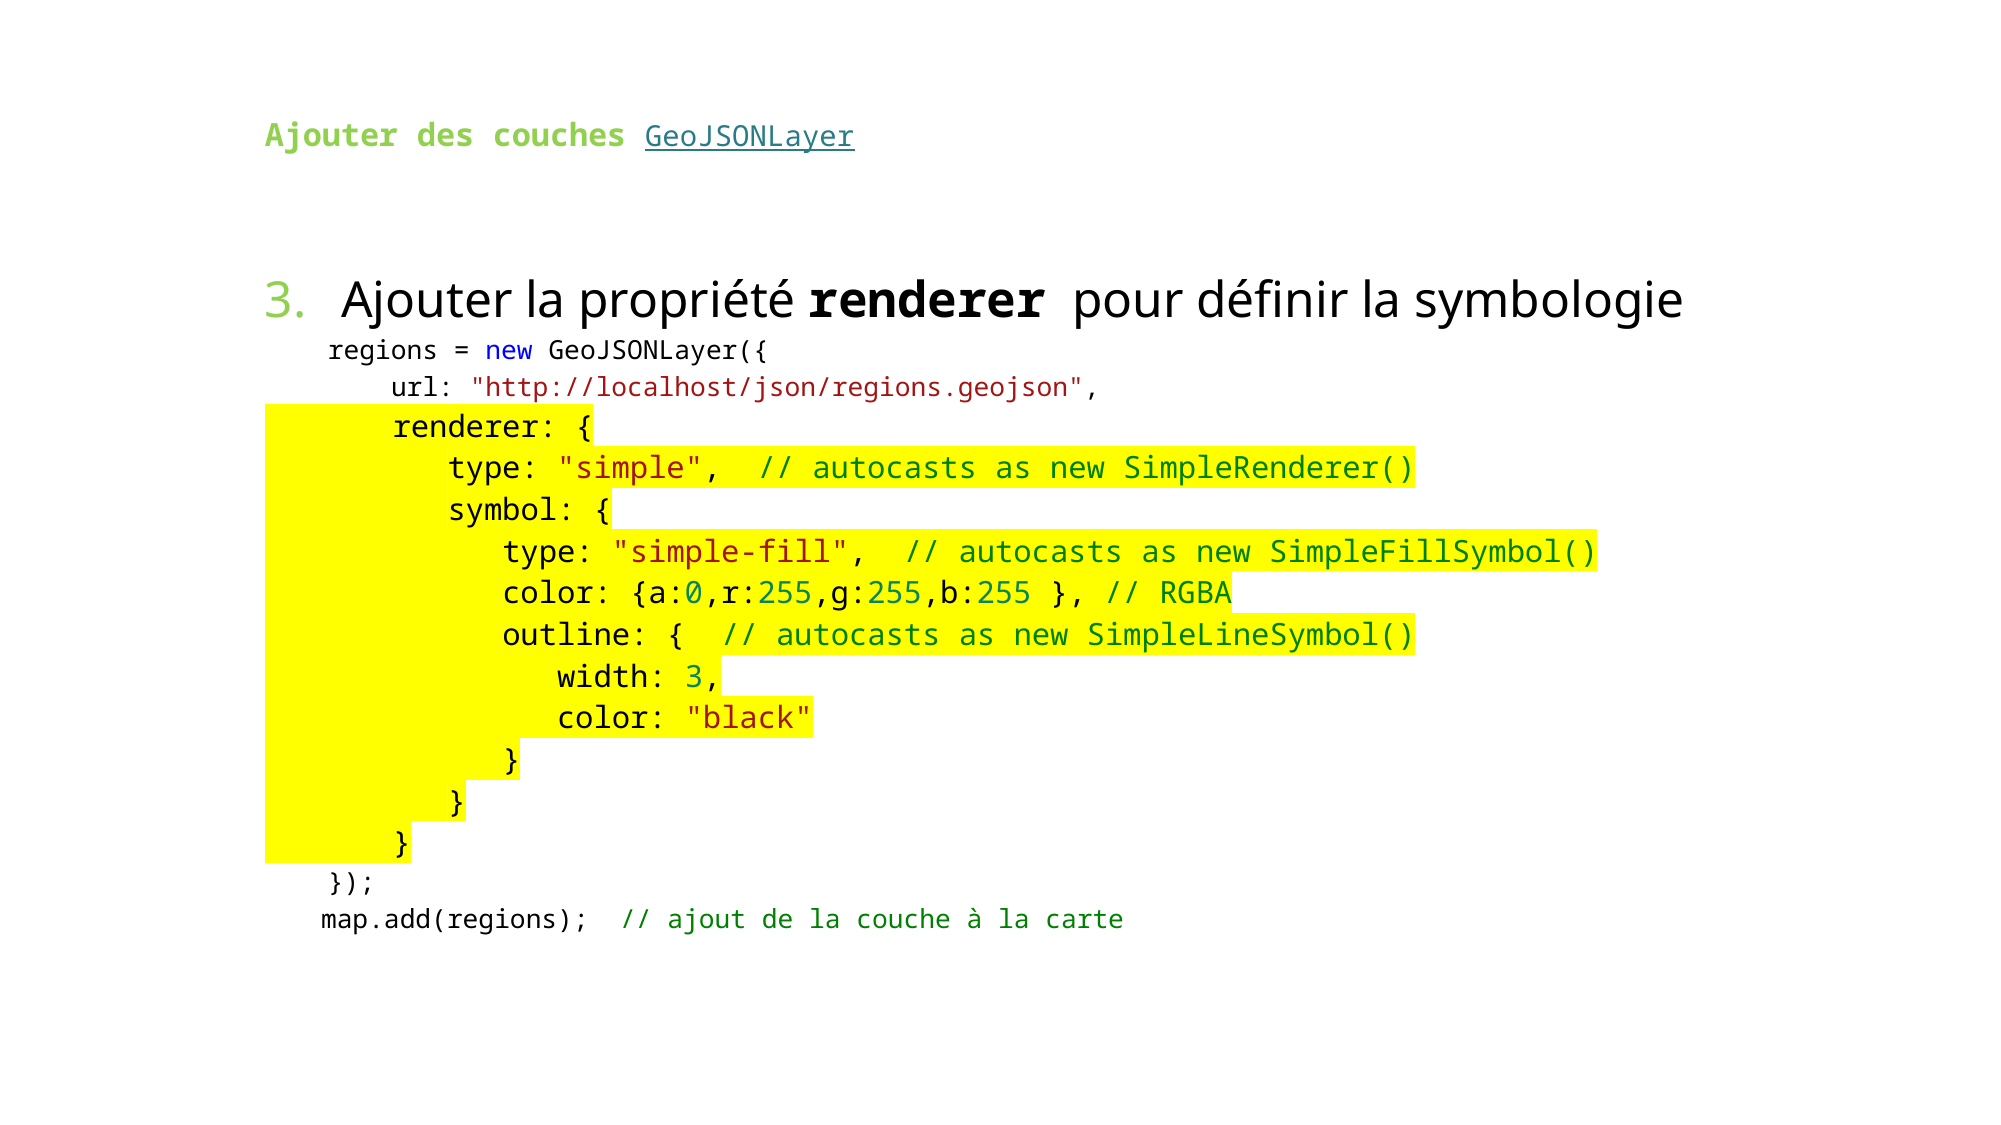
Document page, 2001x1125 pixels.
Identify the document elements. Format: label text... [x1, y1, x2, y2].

list Ajouter la propriété renderer pour définir la symbologie regions = new GeoJSONLayer({ url: "http://localhost/json/regions.geojson", renderer: { type: "simple", // autocasts as new SimpleRenderer() symbol: { type: "simple-fill", // autocasts as new SimpleFillSymbol() color: {a:0,r:255,g:255,b:255 }, // RGBA outline: { // autocasts as new SimpleLineSymbol() width: 3, color: "black" } } } }); map.add(regions); // ajout de la couche à la carte [249, 267, 1750, 953]
title Ajouter des couches GeoJSONLayer [249, 75, 1750, 161]
